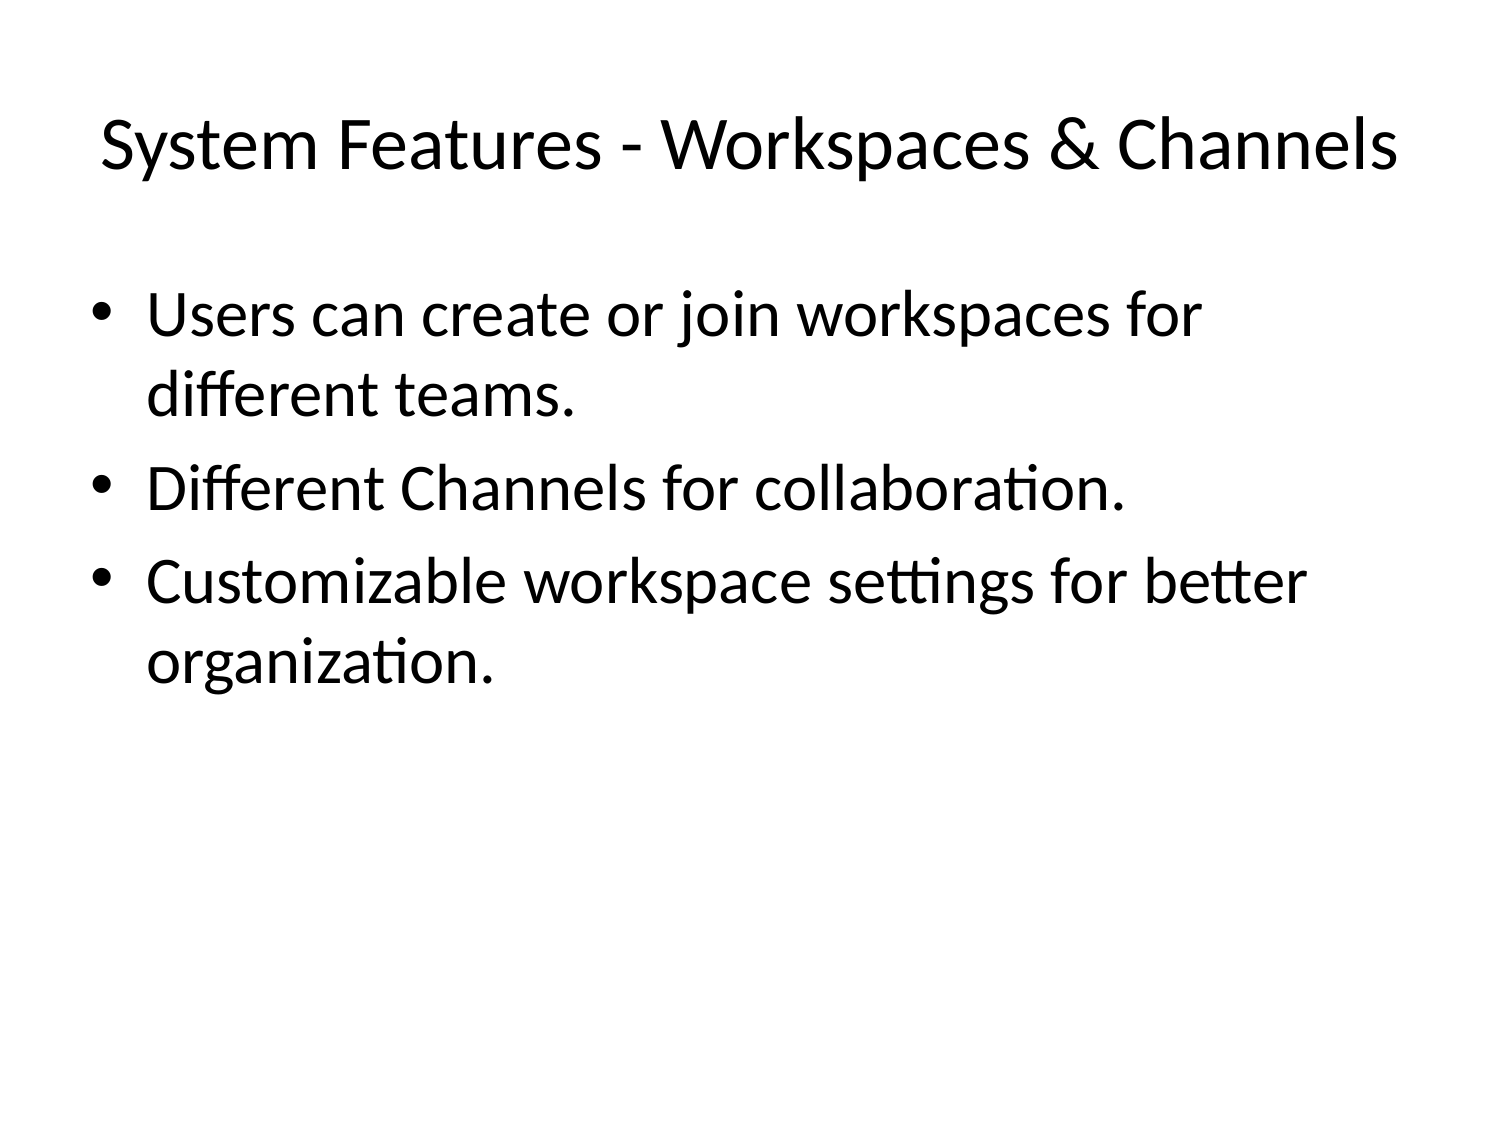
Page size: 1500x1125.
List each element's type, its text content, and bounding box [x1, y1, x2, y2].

list Users can create or join workspaces for different teams. Different Channels for collaboration. Customizable workspace settings for better organization. [75, 262, 1425, 1005]
title System Features - Workspaces & Channels [75, 45, 1425, 233]
